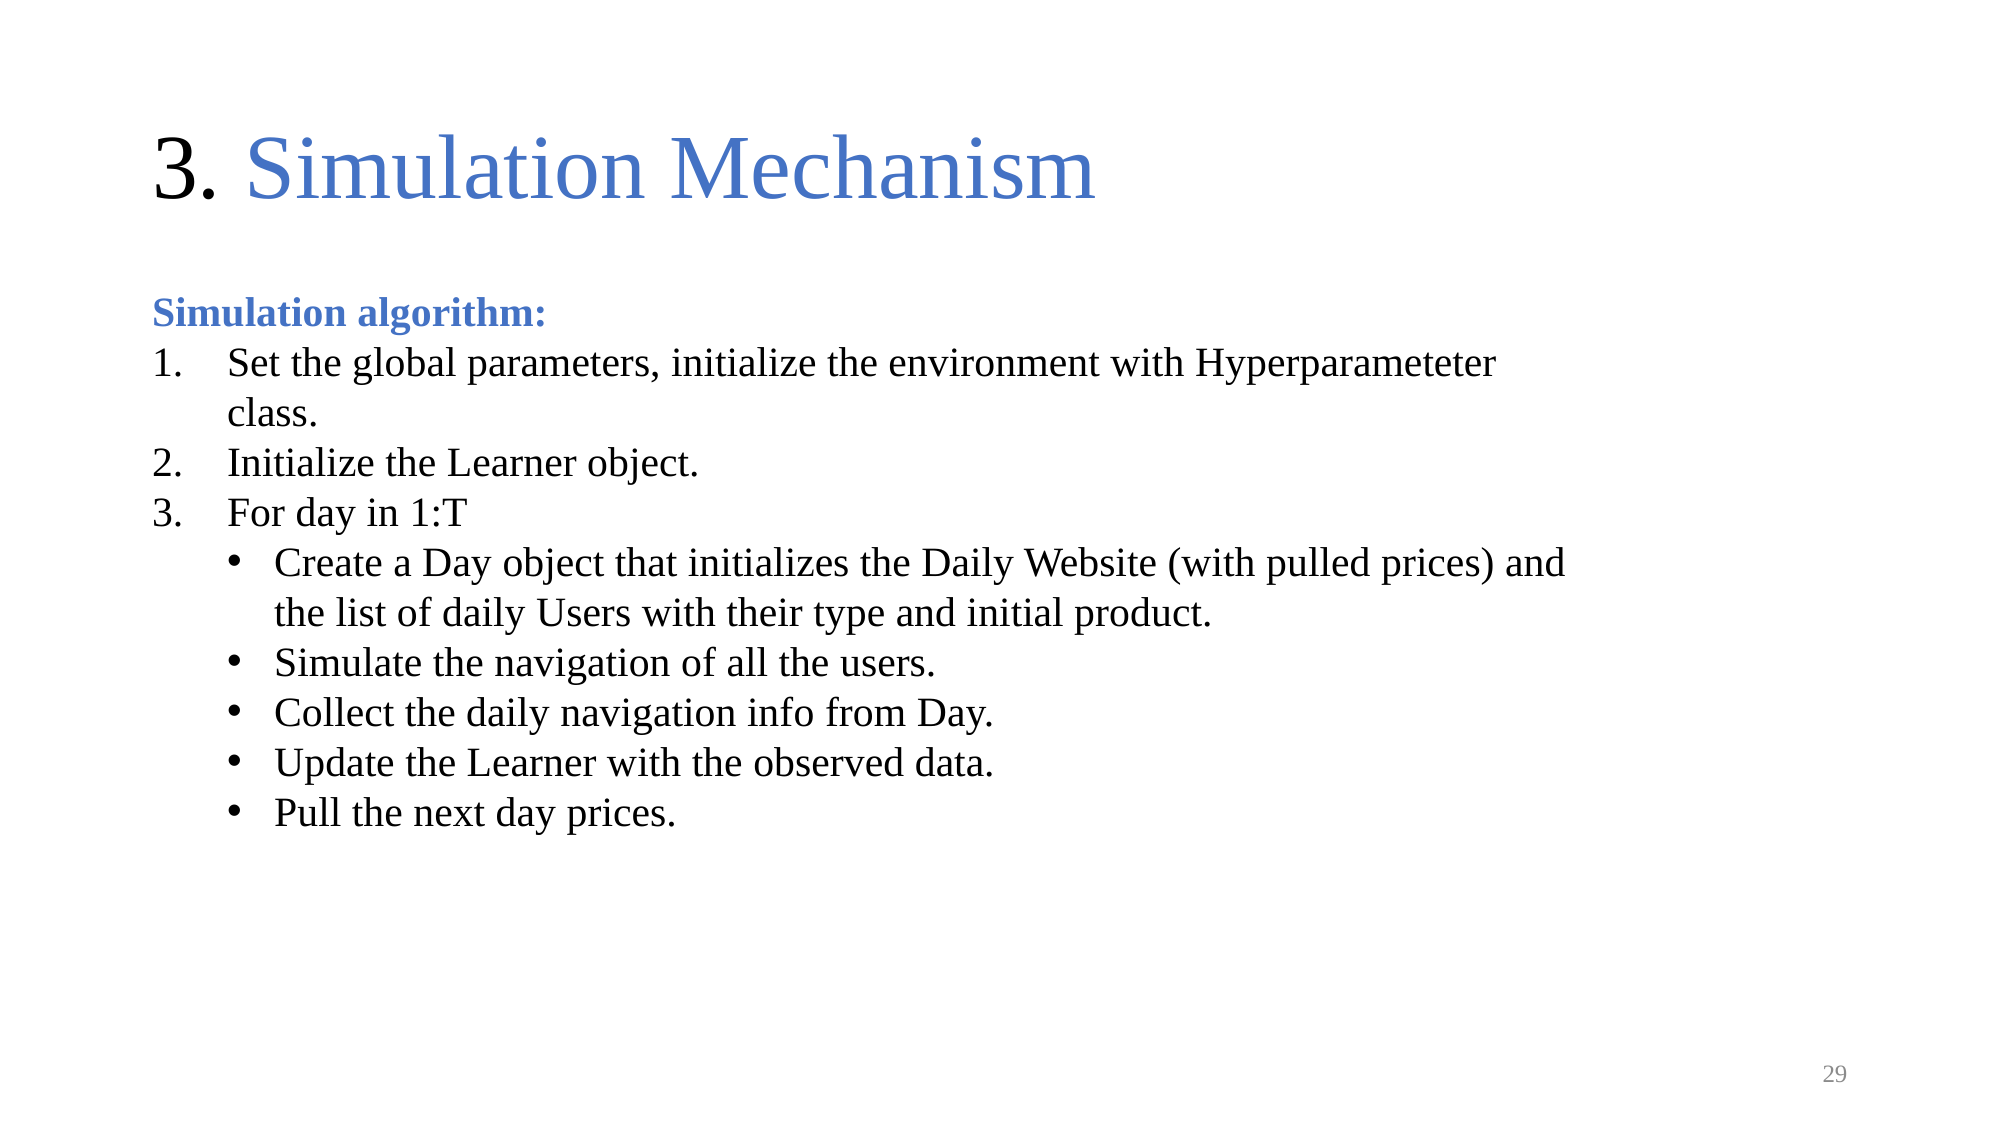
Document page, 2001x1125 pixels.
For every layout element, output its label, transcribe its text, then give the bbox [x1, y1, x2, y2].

text_box Simulation algorithm: Set the global parameters, initialize the environment with Hyperparameteter class. Initialize the Learner object. For day in 1:T Create a Day object that initializes the Daily Website (with pulled prices) and the list of daily Users with their type and initial product. Simulate the navigation of all the users. Collect the daily navigation info from Day. Update the Learner with the observed data. Pull the next day prices. [137, 277, 1596, 933]
slide_number 29 [1412, 1042, 1863, 1103]
text_box 3. Simulation Mechanism [137, 59, 1863, 278]
